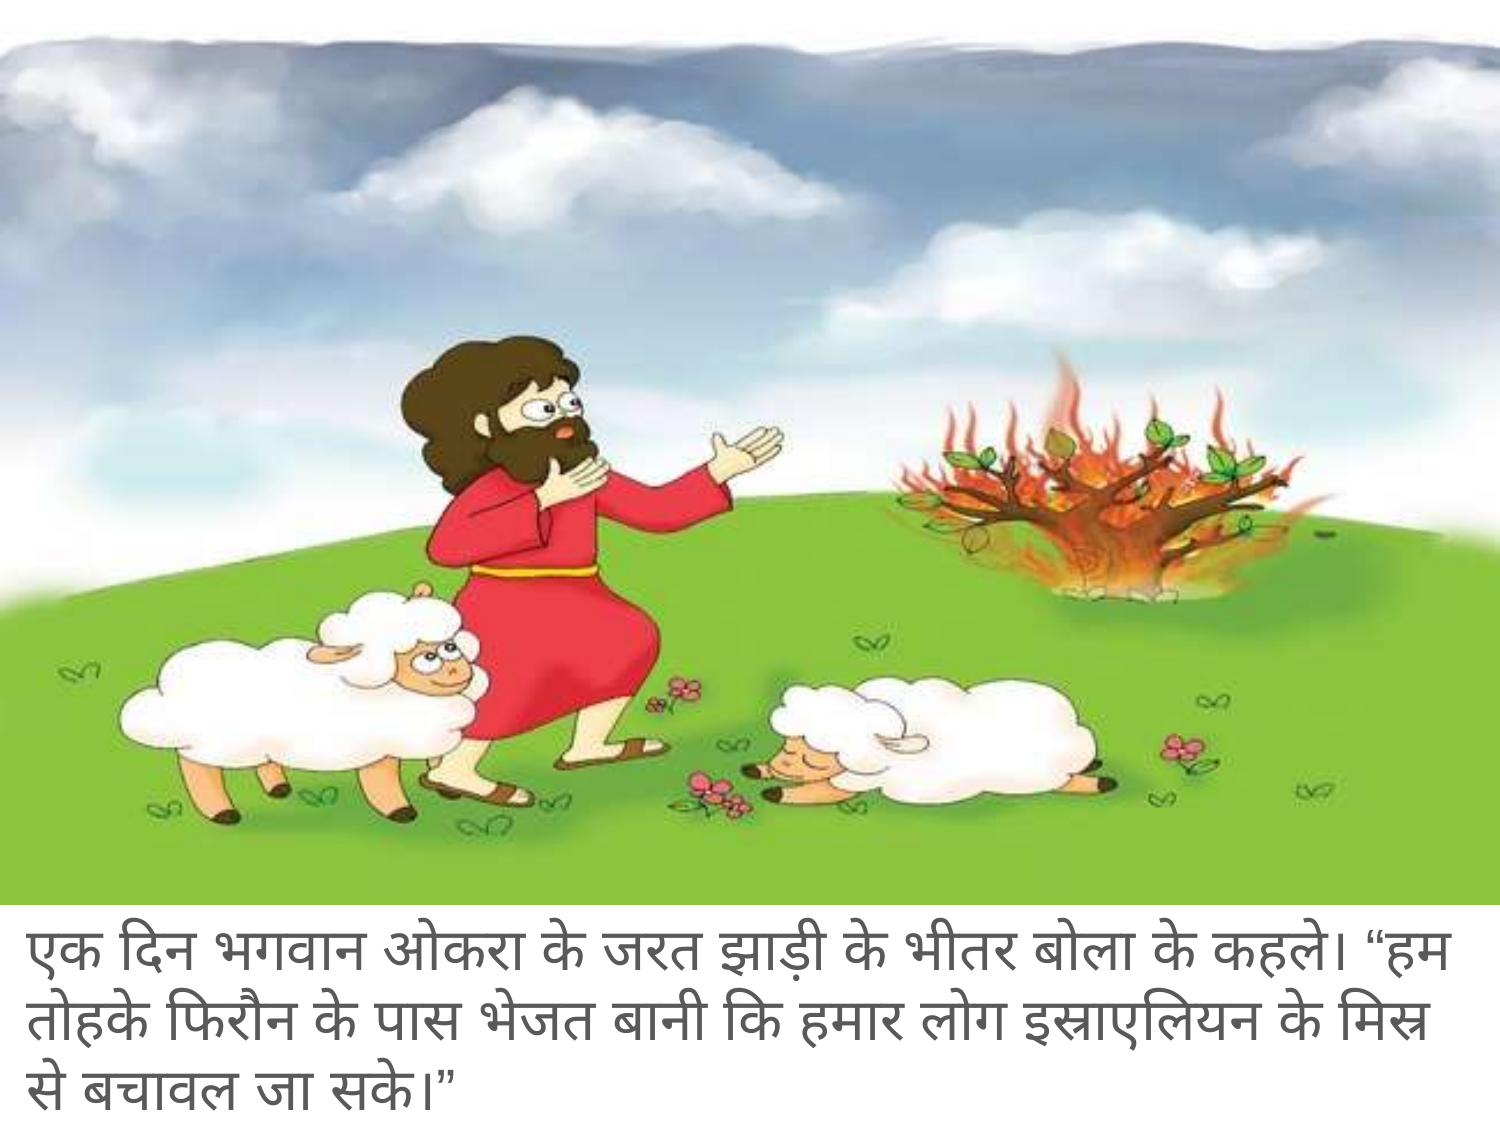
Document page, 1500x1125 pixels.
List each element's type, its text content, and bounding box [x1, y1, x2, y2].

picture [0, 0, 1500, 906]
text_box एक दिन भगवान ओकरा के जरत झाड़ी के भीतर बोला के कहले। “हम तोहके फिरौन के पास भेजत बानी कि हमार लोग इस्राएलियन के मिस्र से बचावल जा सके।” [11, 914, 1498, 1125]
